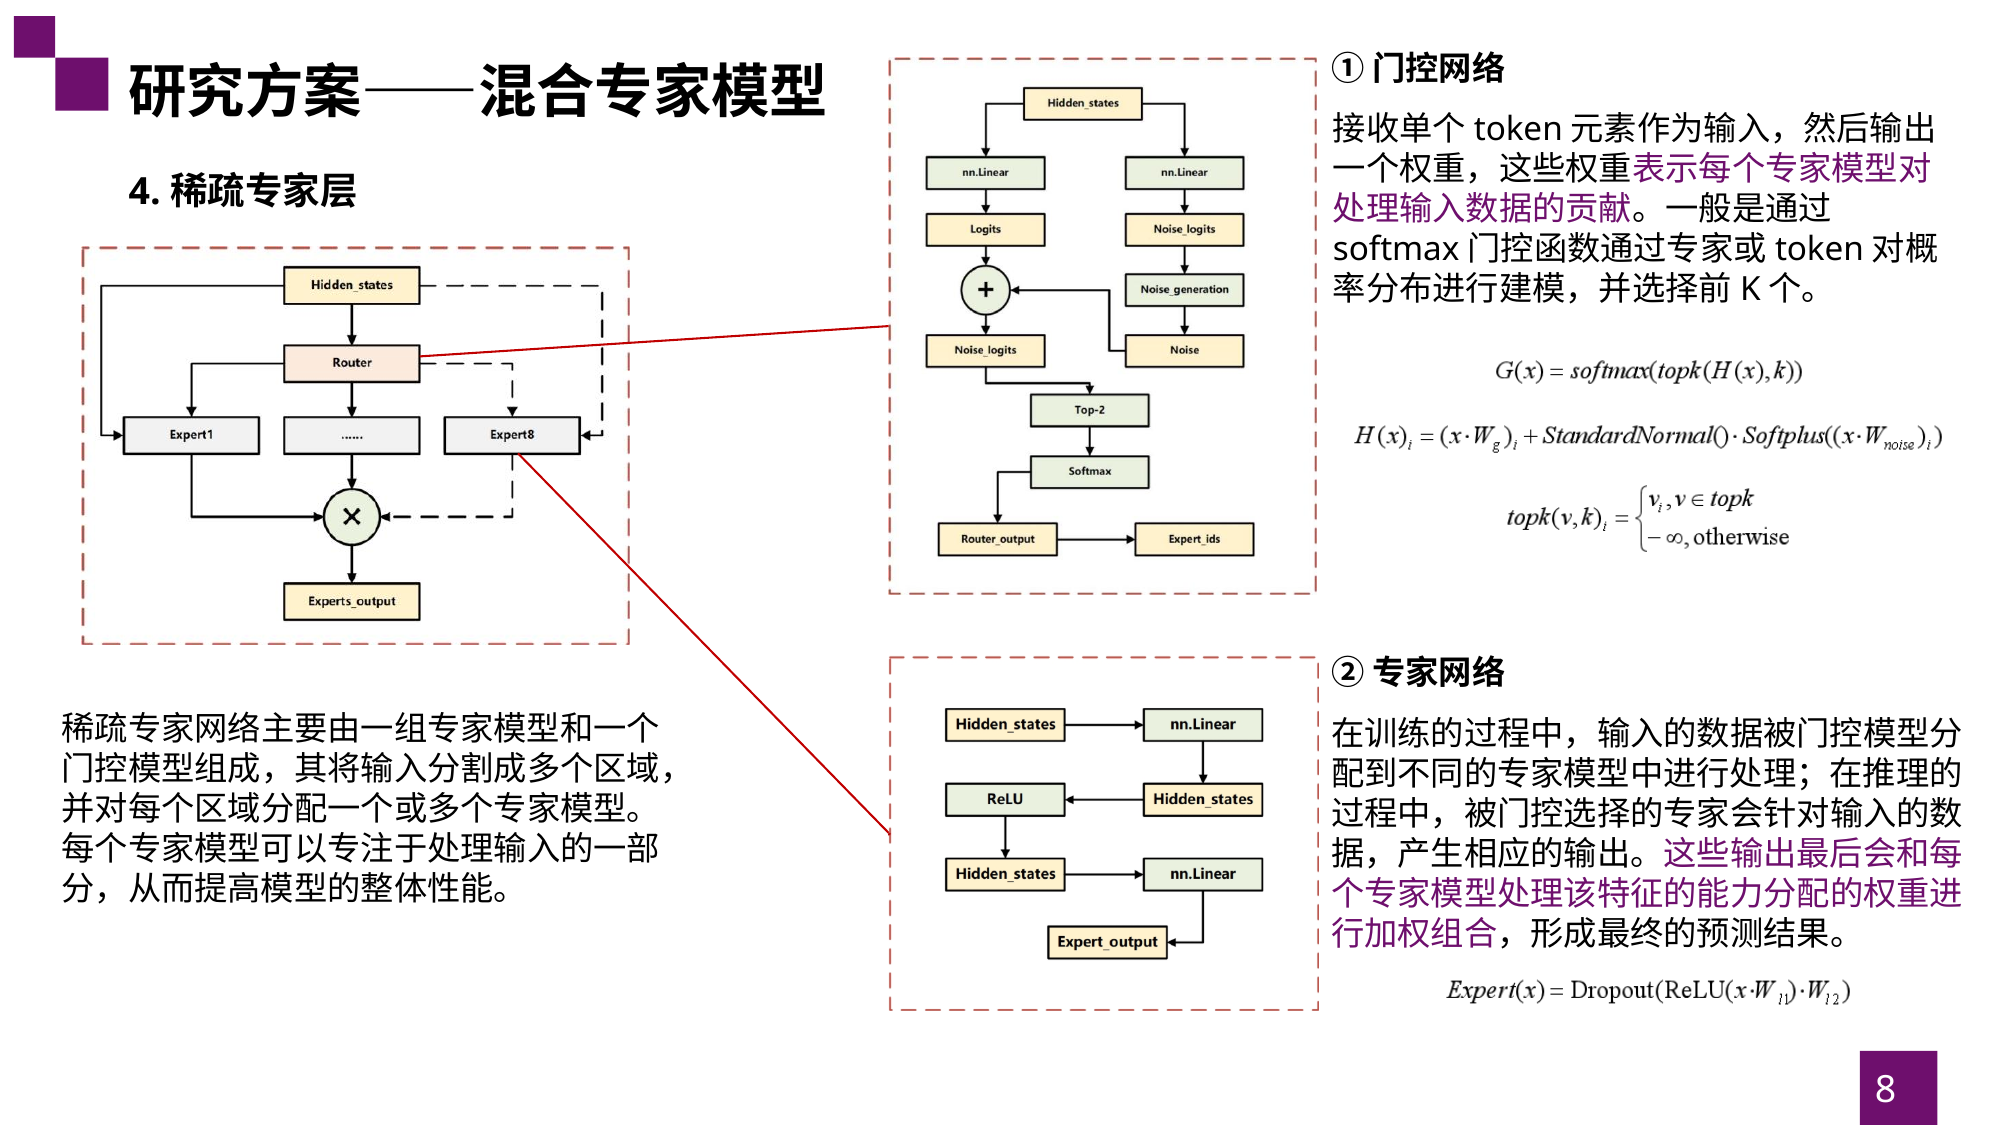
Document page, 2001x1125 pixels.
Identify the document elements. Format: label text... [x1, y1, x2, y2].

text_box ②专家网络 [1316, 644, 1708, 700]
picture [888, 57, 1317, 595]
text_box [1859, 1118, 1939, 1125]
text_box [1859, 1050, 1939, 1057]
text_box 在训练的过程中，输入的数据被门控模型分配到不同的专家模型中进行处理；在推理的过程中，被门控选择的专家会针对输入的数据，产生相应的输出。这些输出最后会和每个专家模型处理该特征的能力分配的权重进行加权组合，形成最终的预测结果。 [1319, 704, 1998, 960]
text_box ①门控网络 [1316, 39, 1708, 95]
text_box [13, 15, 56, 59]
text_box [419, 326, 889, 357]
picture [1503, 479, 1795, 558]
picture [888, 655, 1319, 1011]
text_box 4.稀疏专家层 [114, 159, 506, 220]
text_box 接收单个token元素作为输入，然后输出一个权重，这些权重表示每个专家模型对处理输入数据的贡献。一般是通过softmax门控函数通过专家或token对概率分布进行建模，并选择前K个。 [1318, 99, 1979, 315]
text_box [54, 57, 109, 112]
text_box 稀疏专家网络主要由一组专家模型和一个门控模型组成，其将输入分割成多个区域，并对每个区域分配一个或多个专家模型。每个专家模型可以专注于处理输入的一部分，从而提高模型的整体性能。 [46, 699, 690, 915]
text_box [517, 453, 889, 833]
picture [1491, 355, 1807, 389]
picture [81, 246, 630, 645]
text_box 研究方案——混合专家模型 [114, 47, 887, 132]
text_box 8 [1859, 1057, 1958, 1118]
picture [1351, 418, 1947, 458]
picture [1441, 972, 1855, 1011]
